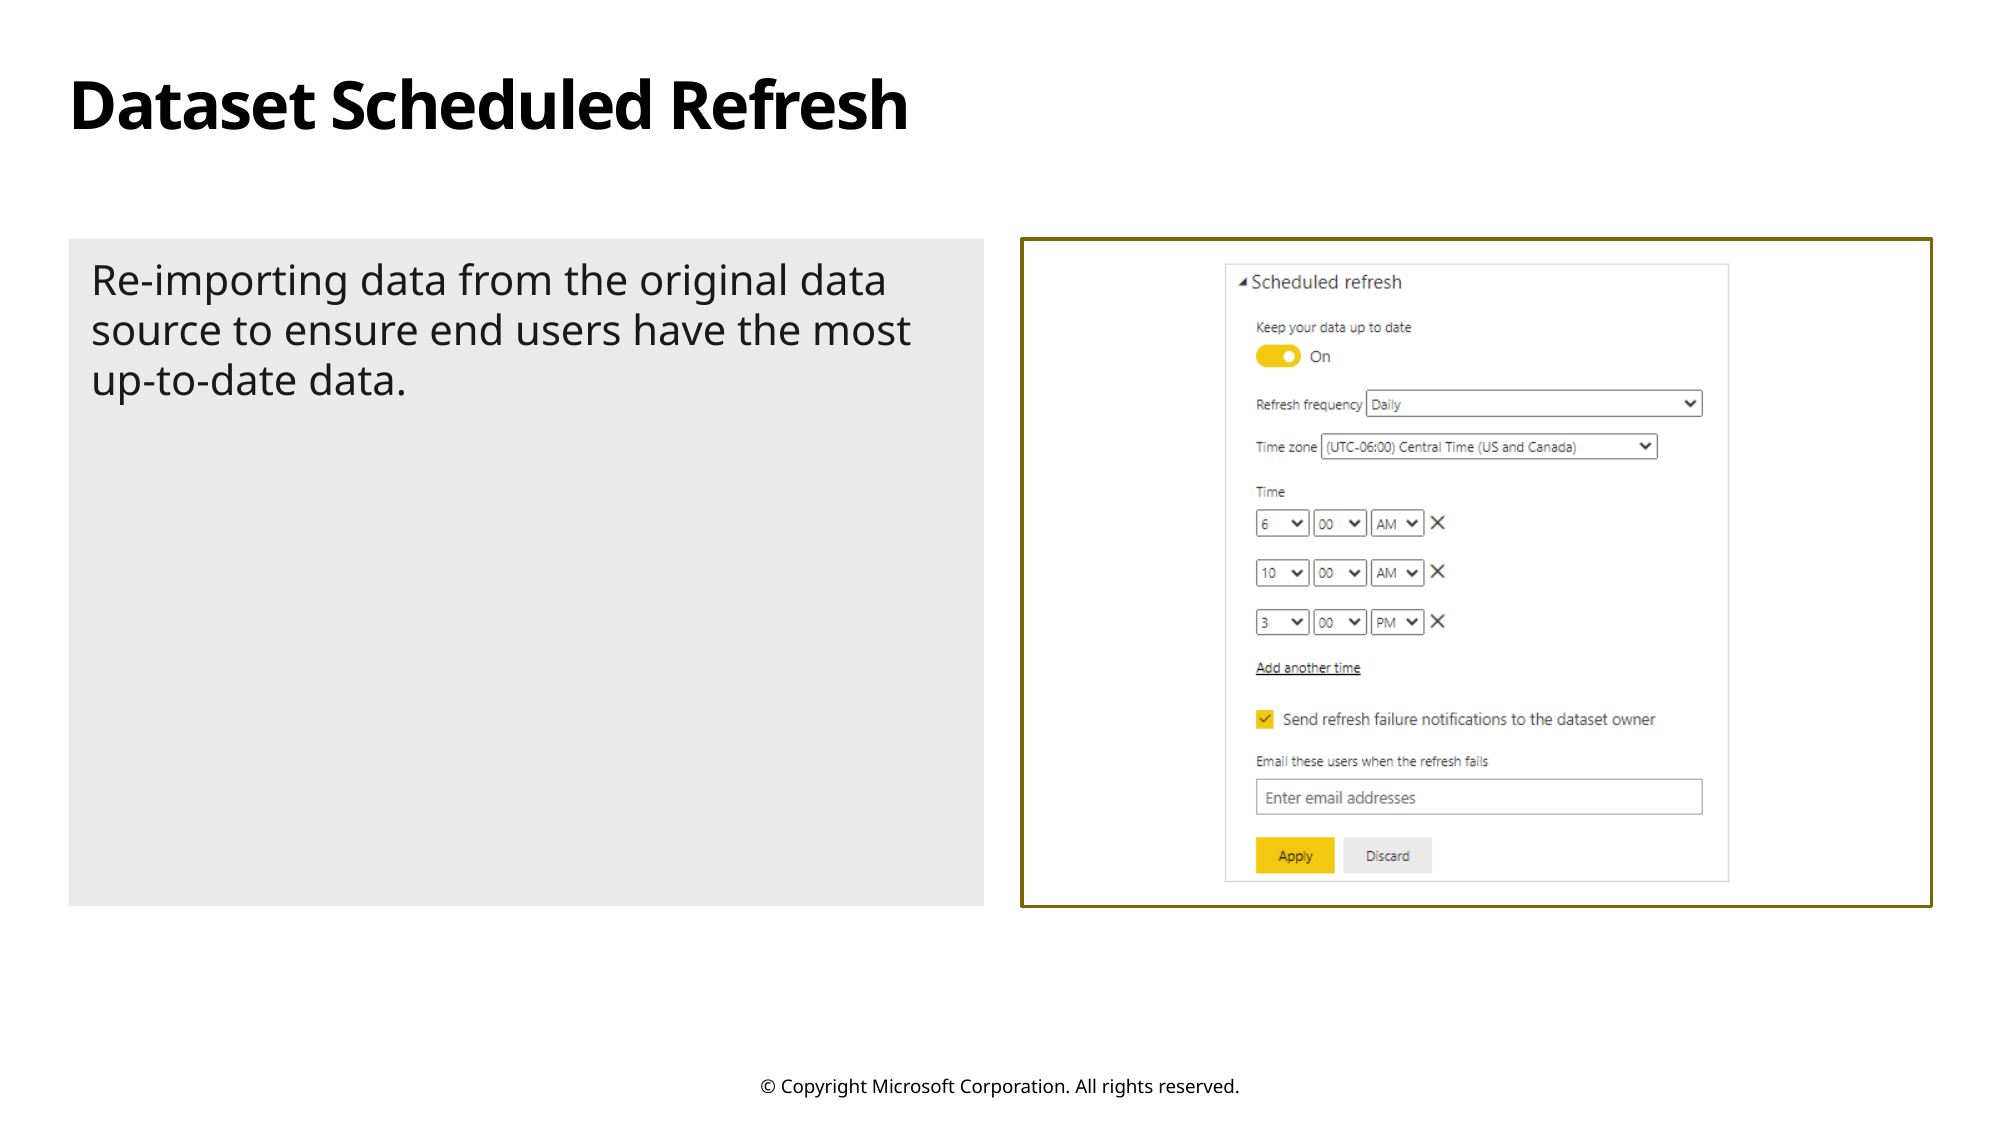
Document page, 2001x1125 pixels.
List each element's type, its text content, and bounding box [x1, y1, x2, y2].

title Dataset Scheduled Refresh [68, 71, 1930, 185]
text_box [1021, 238, 1932, 907]
picture [1219, 260, 1733, 887]
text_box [68, 238, 985, 907]
